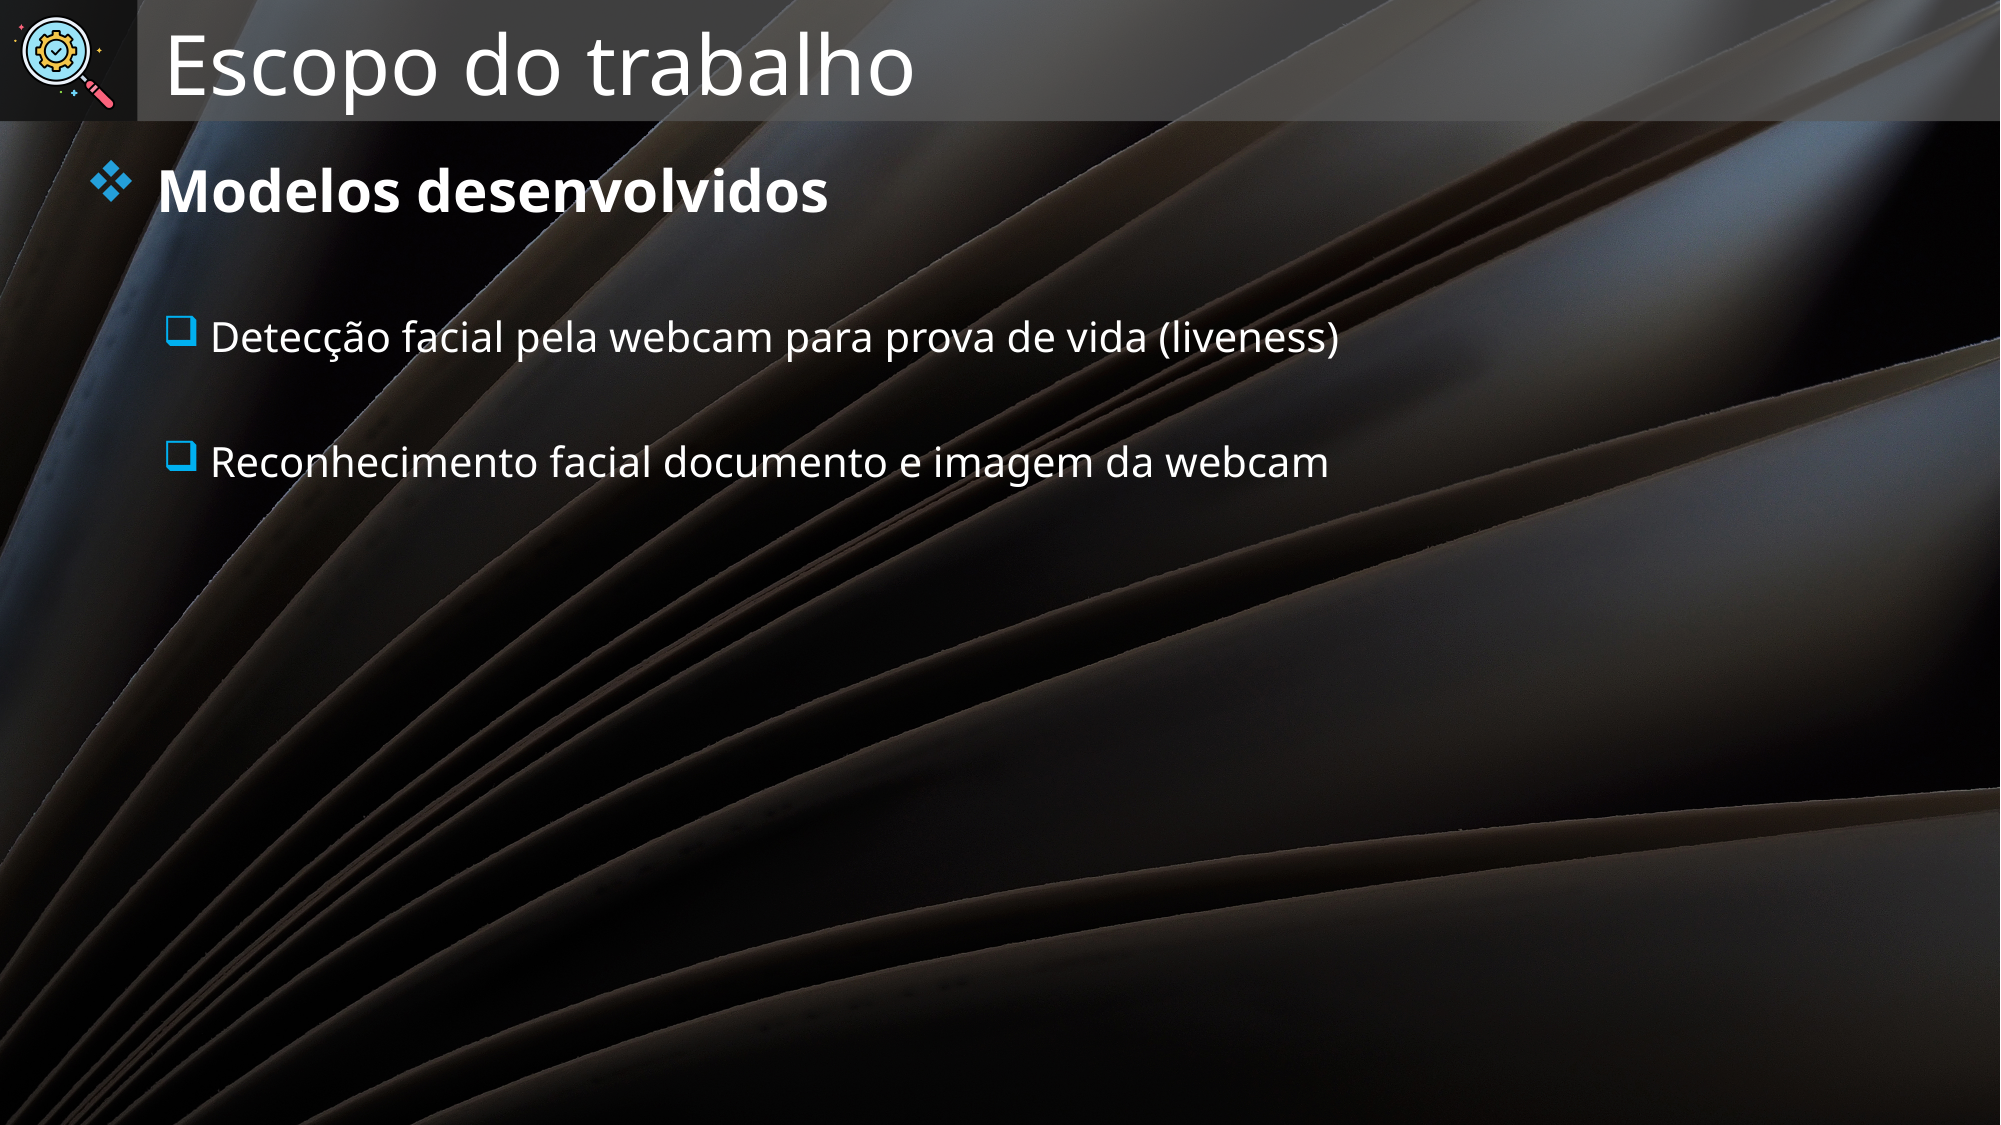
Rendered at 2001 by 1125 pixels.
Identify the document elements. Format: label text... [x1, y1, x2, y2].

text_box Detecção facial pela webcam para prova de vida (liveness) Reconhecimento facial documento e imagem da webcam [148, 228, 1480, 494]
title Escopo do trabalho [148, 3, 1994, 122]
text_box Modelos desenvolvidos [70, 146, 1825, 232]
picture [0, 122, 2000, 1125]
picture [14, 11, 116, 113]
